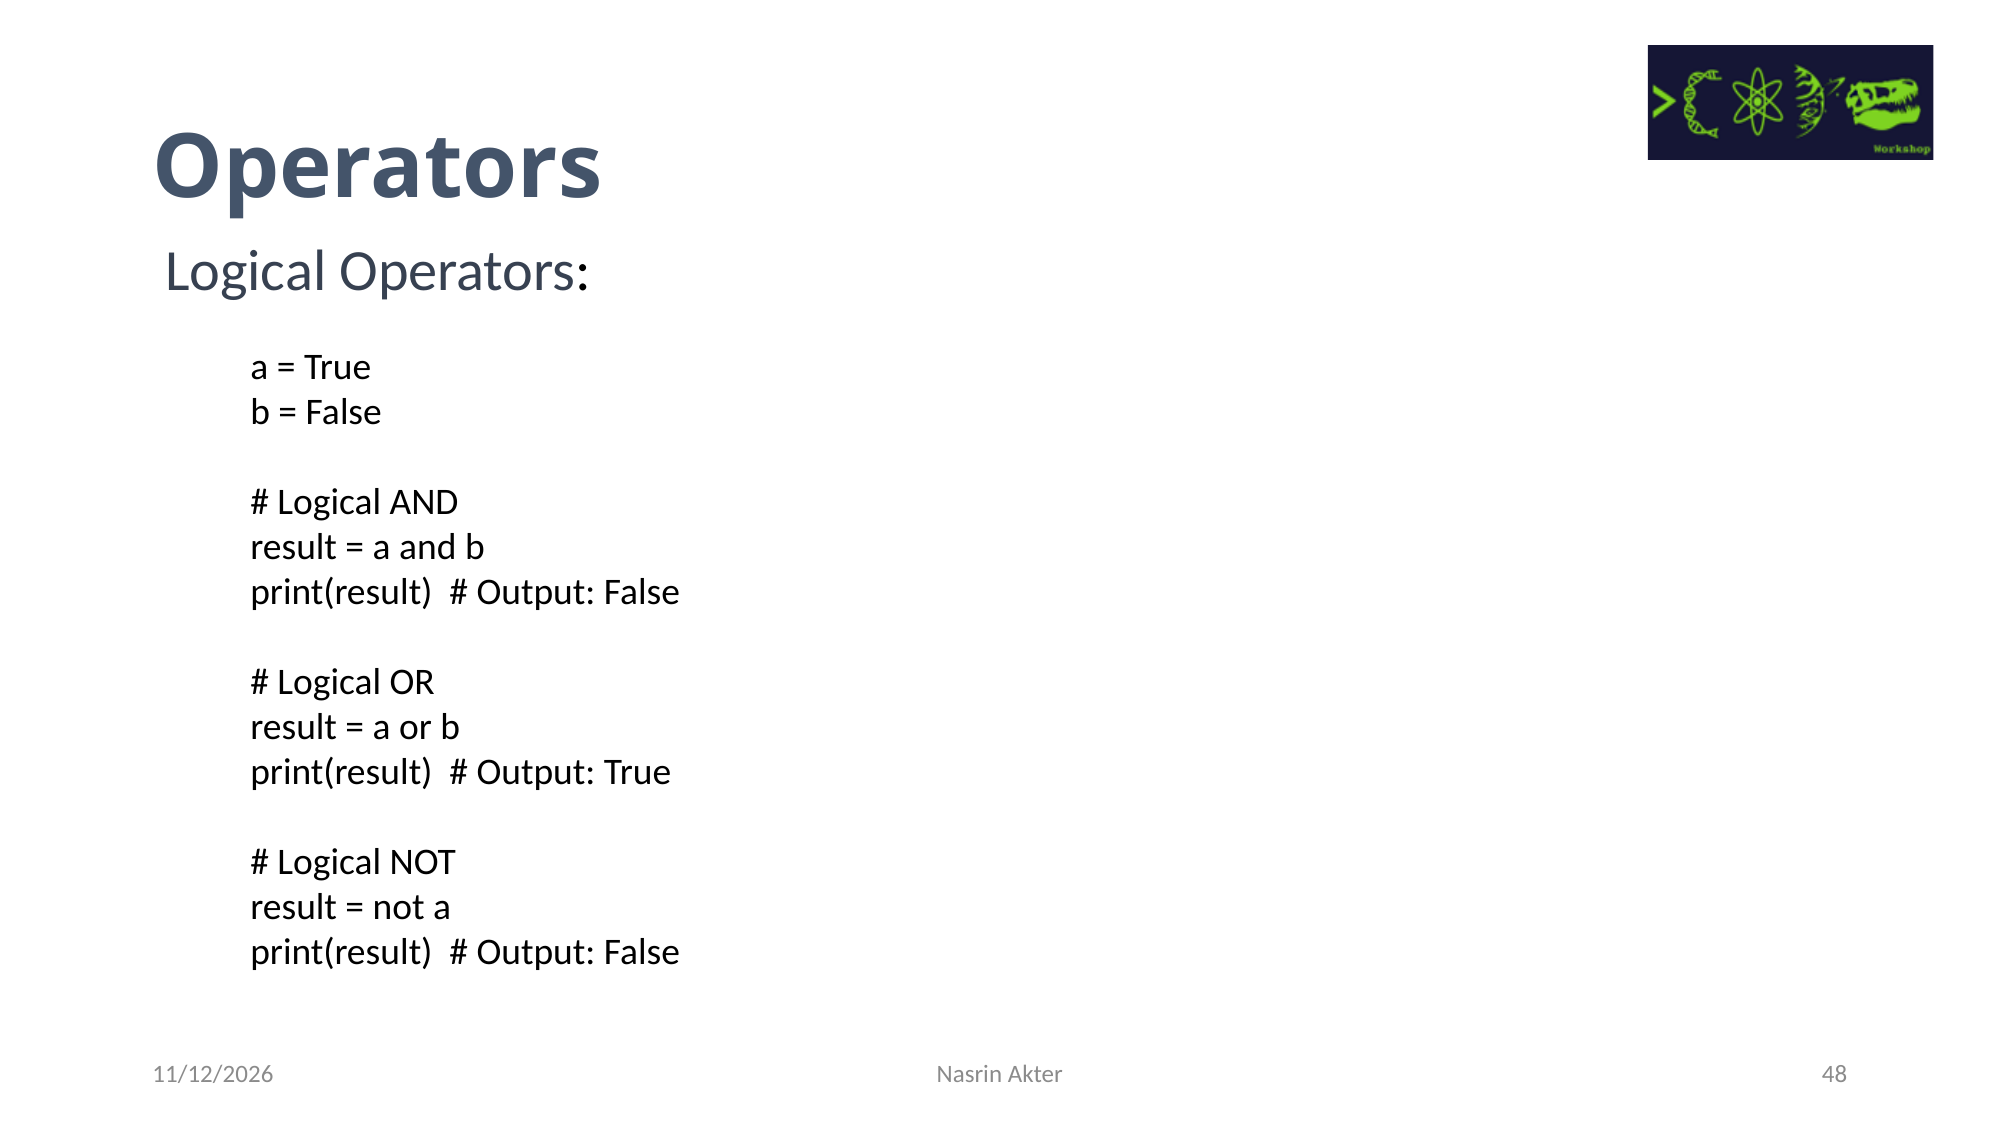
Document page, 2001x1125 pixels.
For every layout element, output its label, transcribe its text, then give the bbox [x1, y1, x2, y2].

text_box a = True b = False # Logical AND result = a and b print(result) # Output: False # Logical OR result = a or b print(result) # Output: True # Logical NOT result = not a print(result) # Output: False [235, 334, 1236, 980]
text_box Logical Operators: [150, 224, 1150, 310]
title Operators [137, 59, 1863, 278]
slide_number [137, 1042, 588, 1103]
footer Nasrin Akter [662, 1042, 1338, 1103]
slide_number 48 [1412, 1042, 1863, 1103]
picture [1647, 45, 1934, 160]
